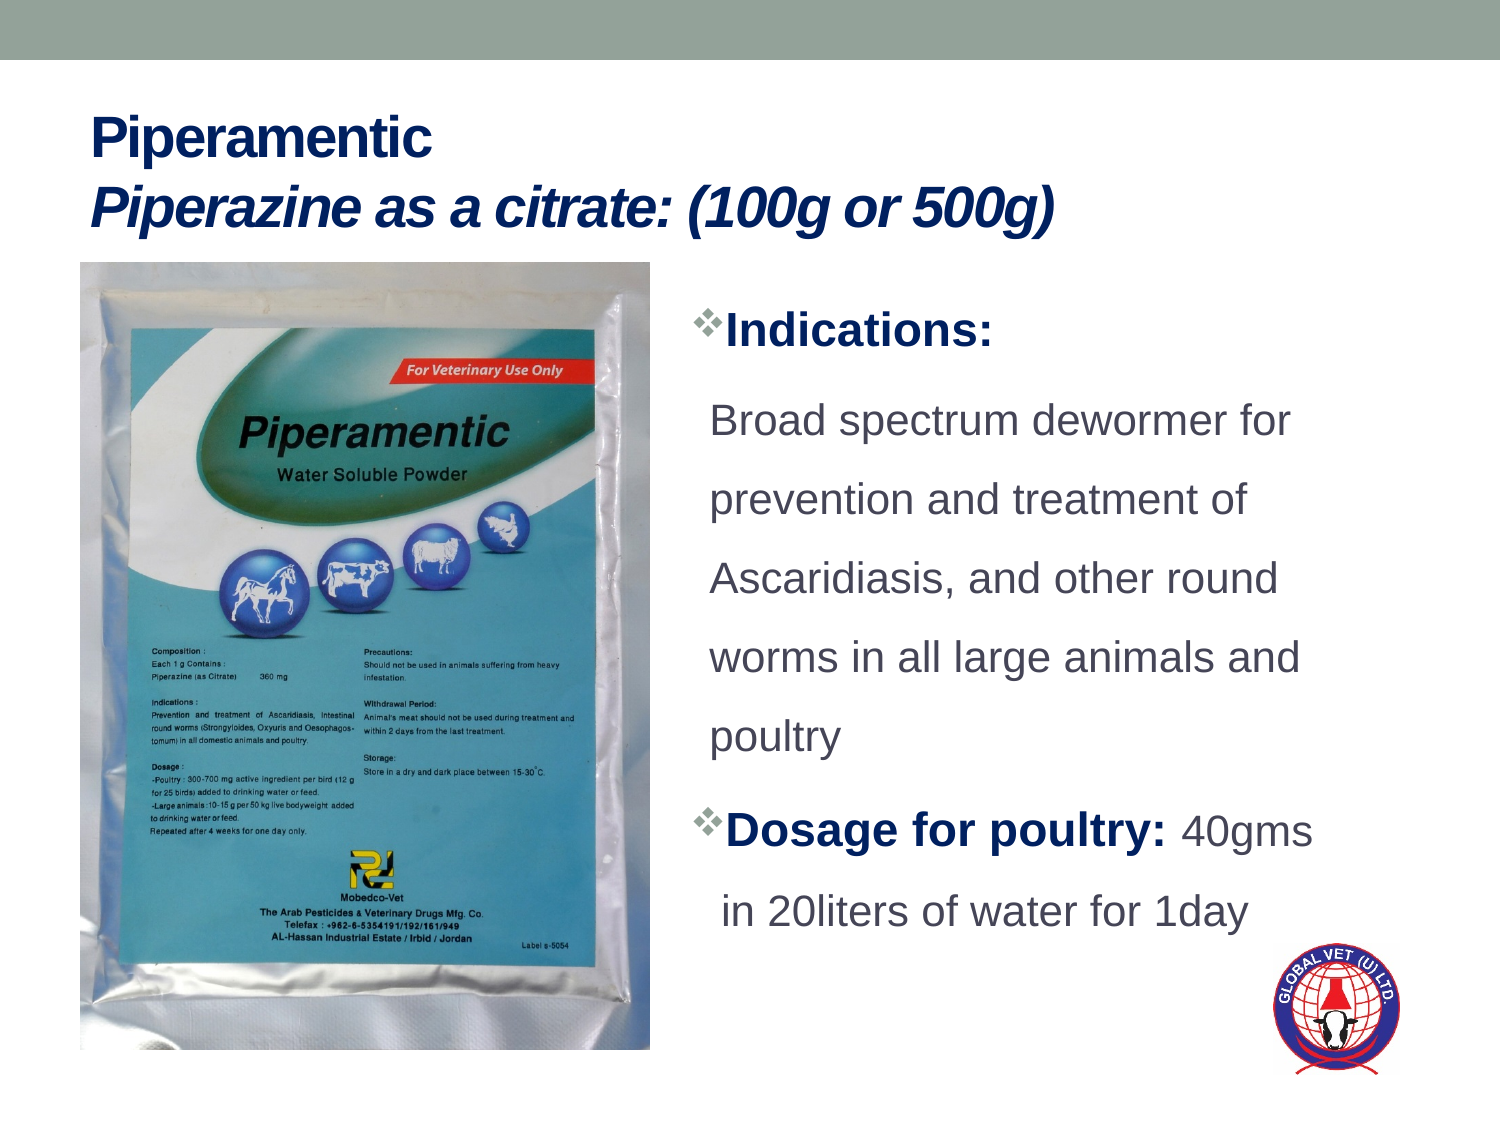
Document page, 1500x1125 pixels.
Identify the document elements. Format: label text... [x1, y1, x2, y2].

title Piperamentic Piperazine as a citrate: (100g or 500g) [75, 87, 1425, 250]
picture [79, 262, 651, 1051]
picture [1273, 943, 1401, 1076]
list Indications: Broad spectrum dewormer for prevention and treatment of Ascaridiasis, and other round worms in all large animals and poultry Dosage for poultry: 40gms in 20liters of water for 1day [675, 262, 1350, 1005]
